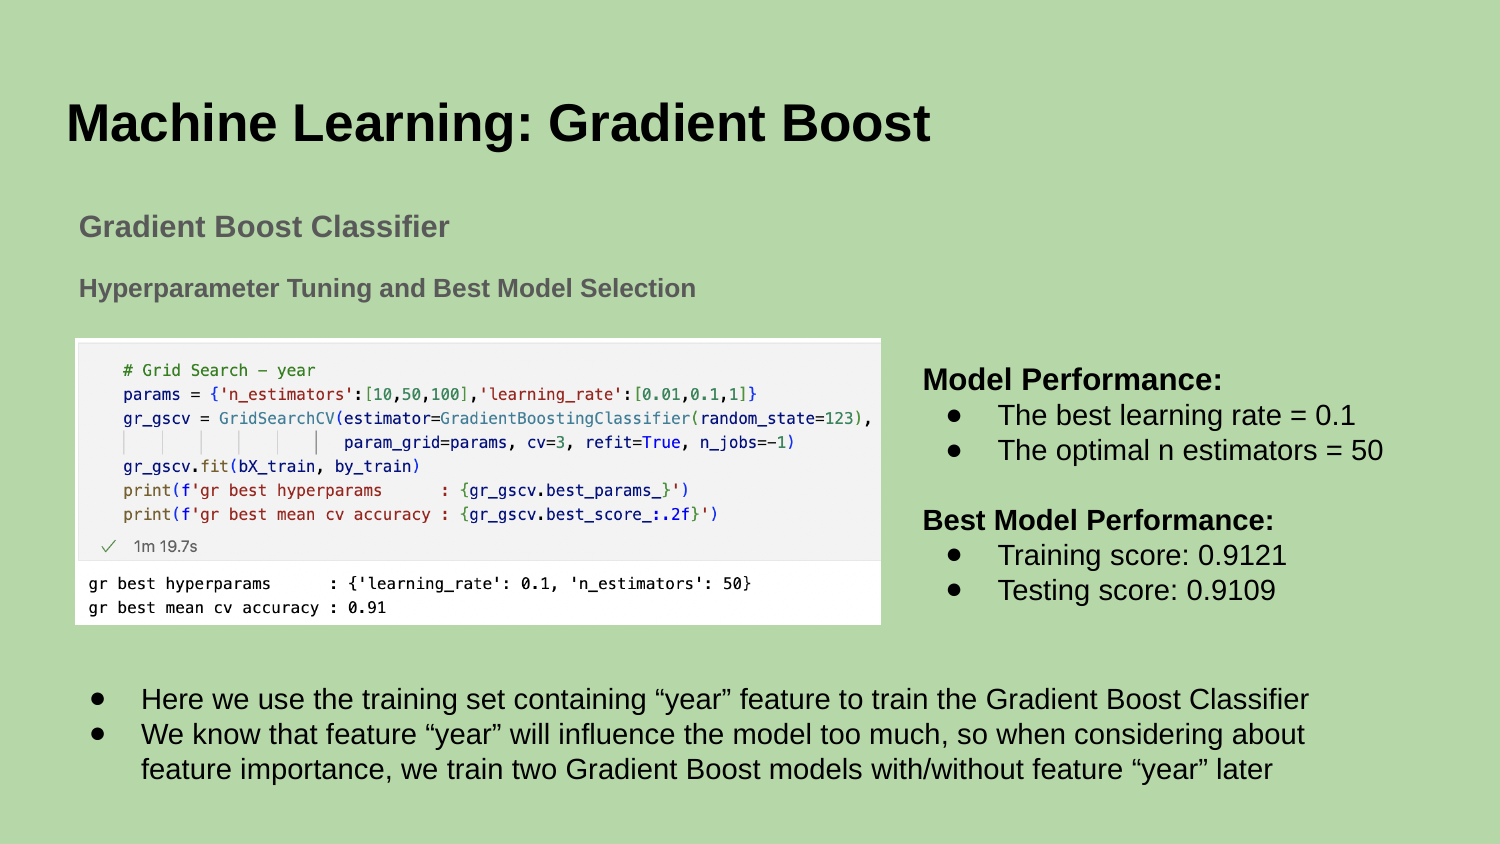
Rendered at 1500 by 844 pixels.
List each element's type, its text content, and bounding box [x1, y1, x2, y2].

list Hyperparameter Tuning and Best Model Selection [63, 259, 811, 343]
text_box Model Performance: The best learning rate = 0.1 The optimal n estimators = 50 Best Model Performance: Training score: 0.9121 Testing score: 0.9109 [907, 325, 1411, 622]
text_box Here we use the training set containing “year” feature to train the Gradient Boost Classifier We know that feature “year” will influence the model too much, so when considering about feature importance, we train two Gradient Boost models with/without feature “year” later [51, 665, 1385, 800]
title Machine Learning: Gradient Boost [51, 72, 1449, 167]
list Gradient Boost Classifier [63, 185, 1015, 259]
picture [74, 338, 881, 625]
